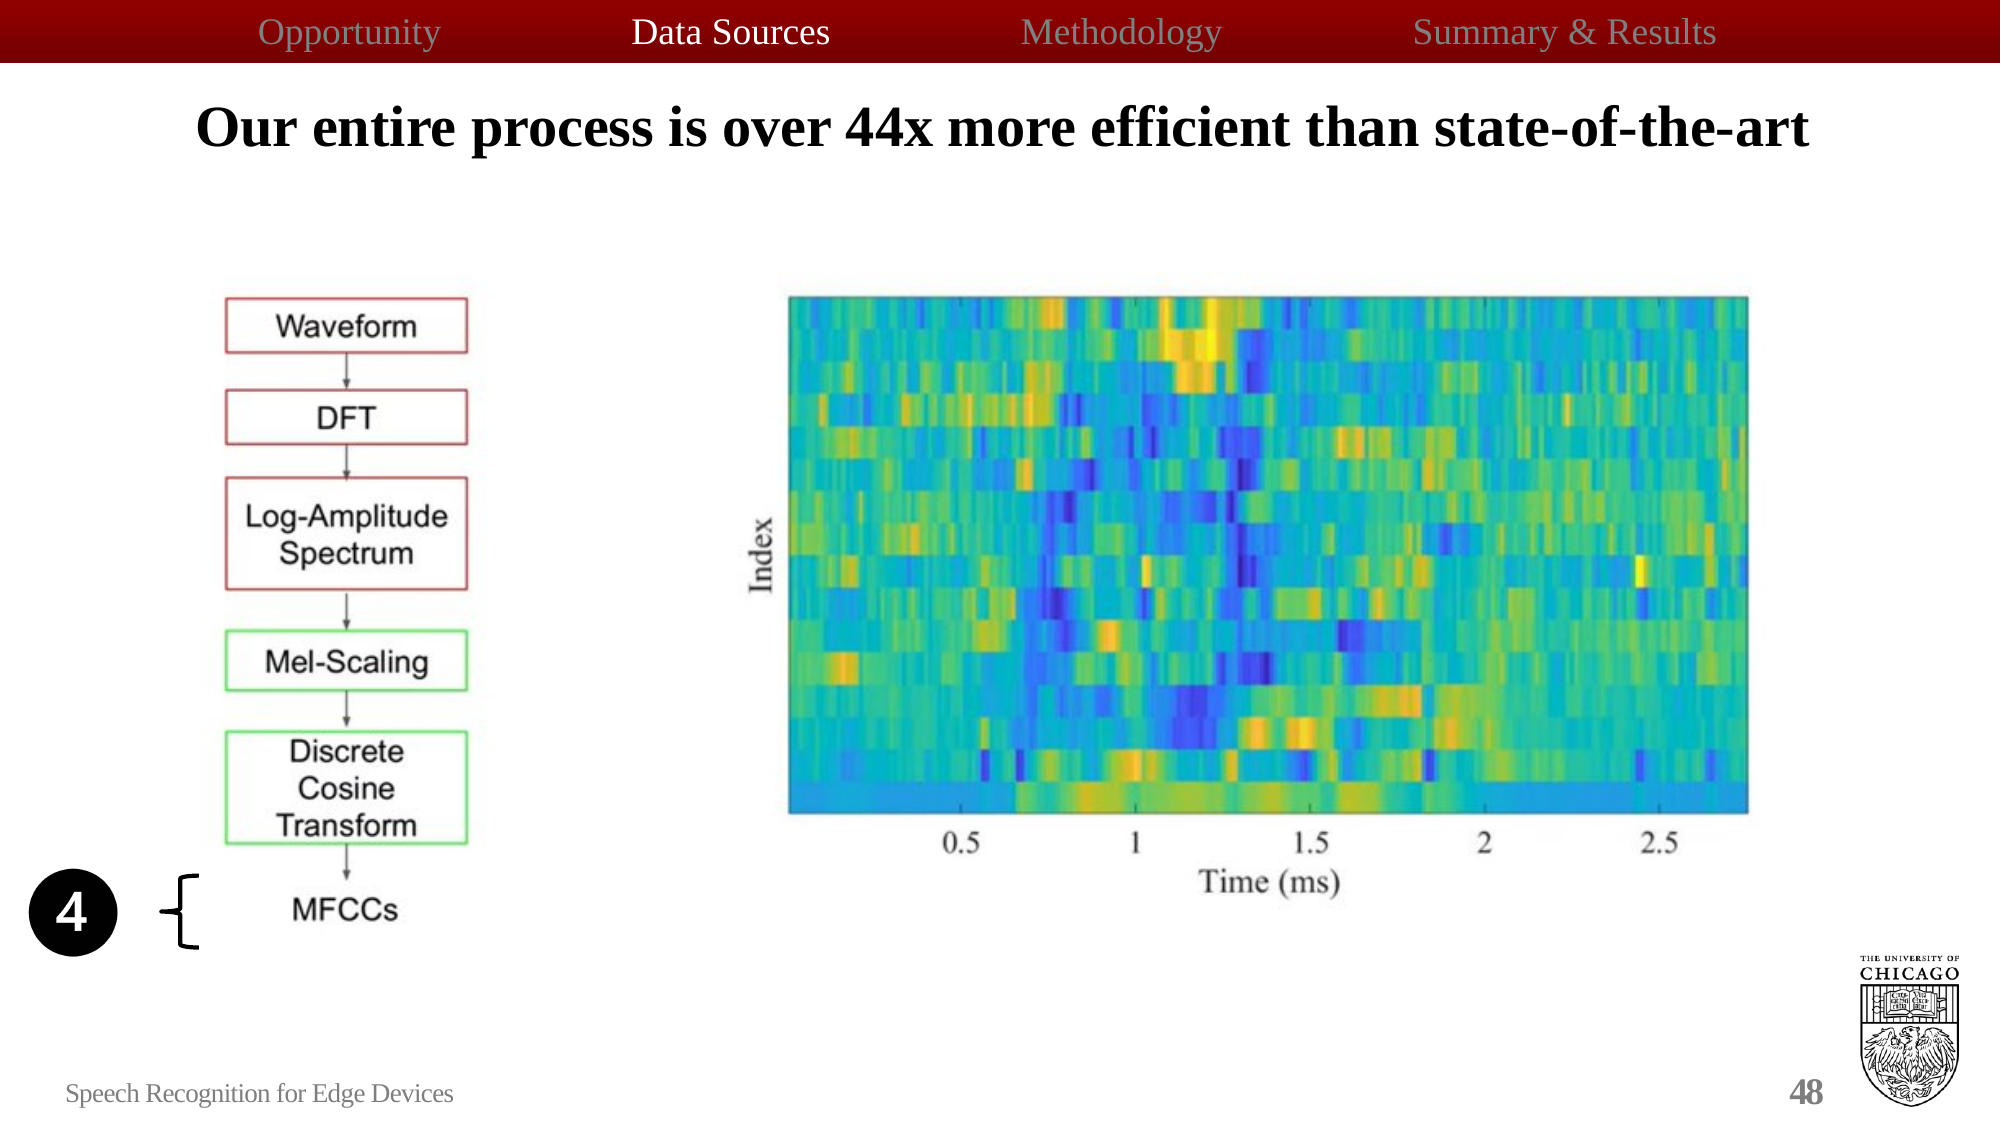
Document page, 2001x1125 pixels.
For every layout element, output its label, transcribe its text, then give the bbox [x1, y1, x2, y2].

text_box Opportunity Data Sources Methodology Summary & Results​ [242, 0, 1806, 60]
text_box [159, 873, 194, 950]
picture [199, 274, 509, 951]
picture [1853, 949, 1966, 1113]
text_box 48 [1783, 1069, 1831, 1112]
picture [0, 0, 2000, 63]
footer Speech Recognition for Edge Devices [62, 1077, 563, 1125]
picture [17, 857, 129, 969]
text_box Our entire process is over 44x more efficient than state-of-the-art [20, 81, 2000, 166]
picture [724, 245, 1815, 915]
